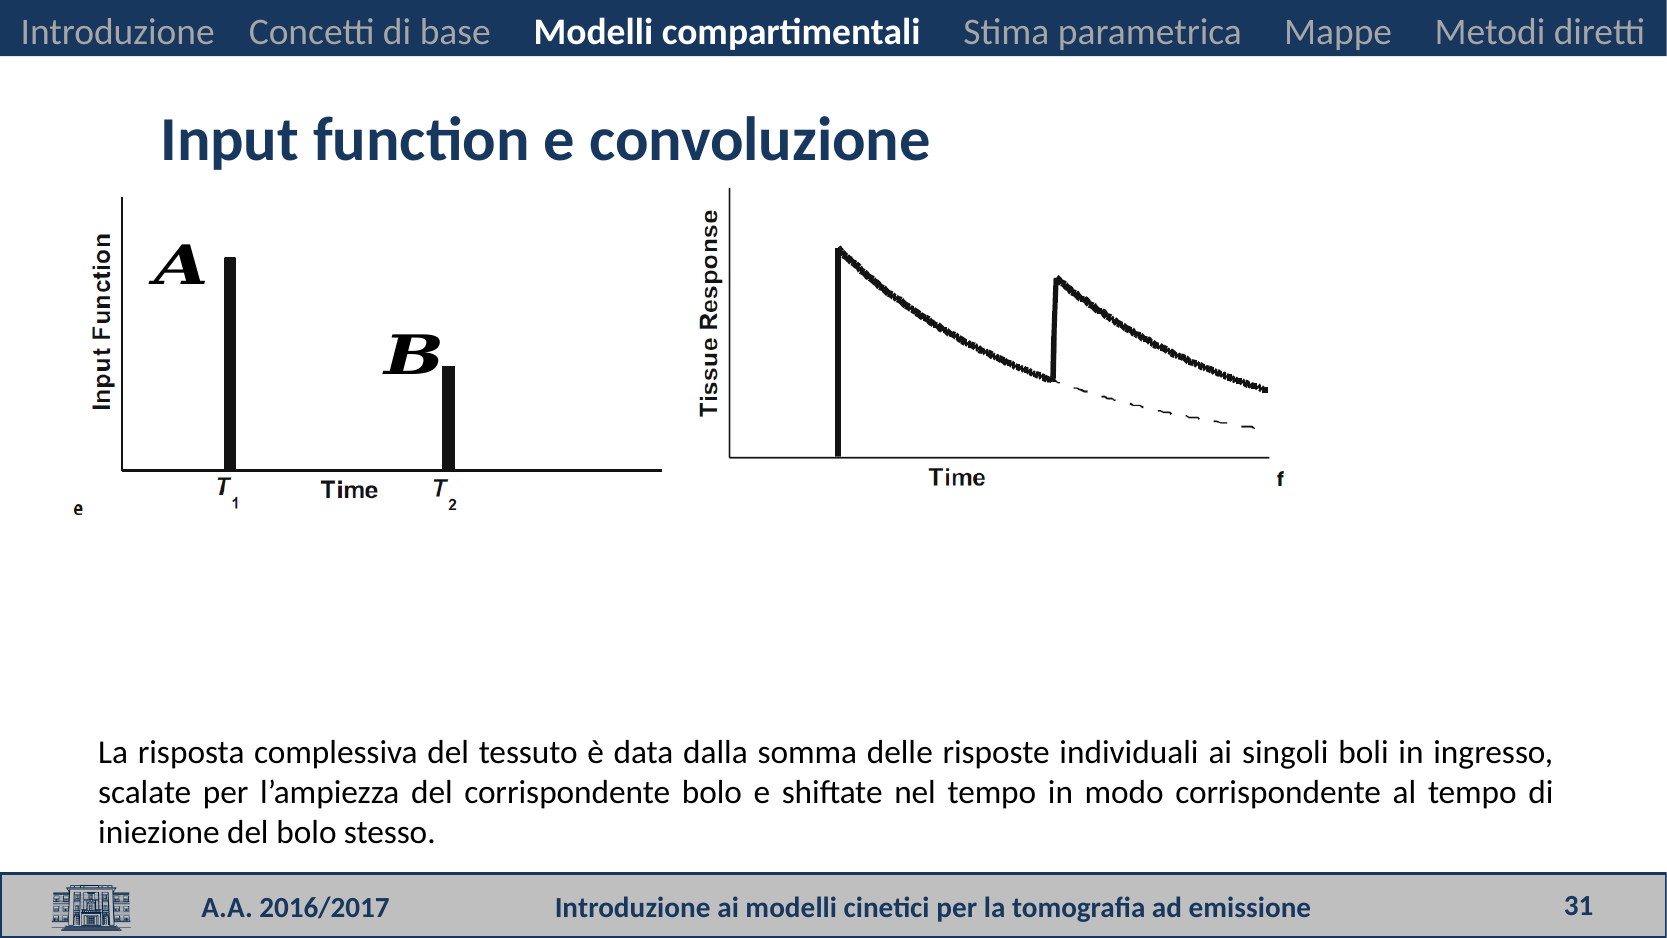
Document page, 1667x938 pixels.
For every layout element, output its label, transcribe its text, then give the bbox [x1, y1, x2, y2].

text_box La risposta complessiva del tessuto è data dalla somma delle risposte individuali ai singoli boli in ingresso, scalate per l’ampiezza del corrispondente bolo e shiftate nel tempo in modo corrispondente al tempo di iniezione del bolo stesso. [81, 721, 1573, 860]
text_box [0, 872, 1667, 938]
text_box Input function e convoluzione [145, 90, 1509, 181]
text_box Introduzione ai modelli cinetici per la tomografia ad emissione [486, 880, 1387, 931]
text_box Introduzione Concetti di base Modelli compartimentali Stima parametrica Mappe Metodi diretti [0, 0, 1667, 60]
picture [48, 883, 132, 932]
text_box A.A. 2016/2017 [186, 881, 474, 931]
slide_number 31 [1445, 878, 1609, 929]
picture [60, 187, 1299, 519]
